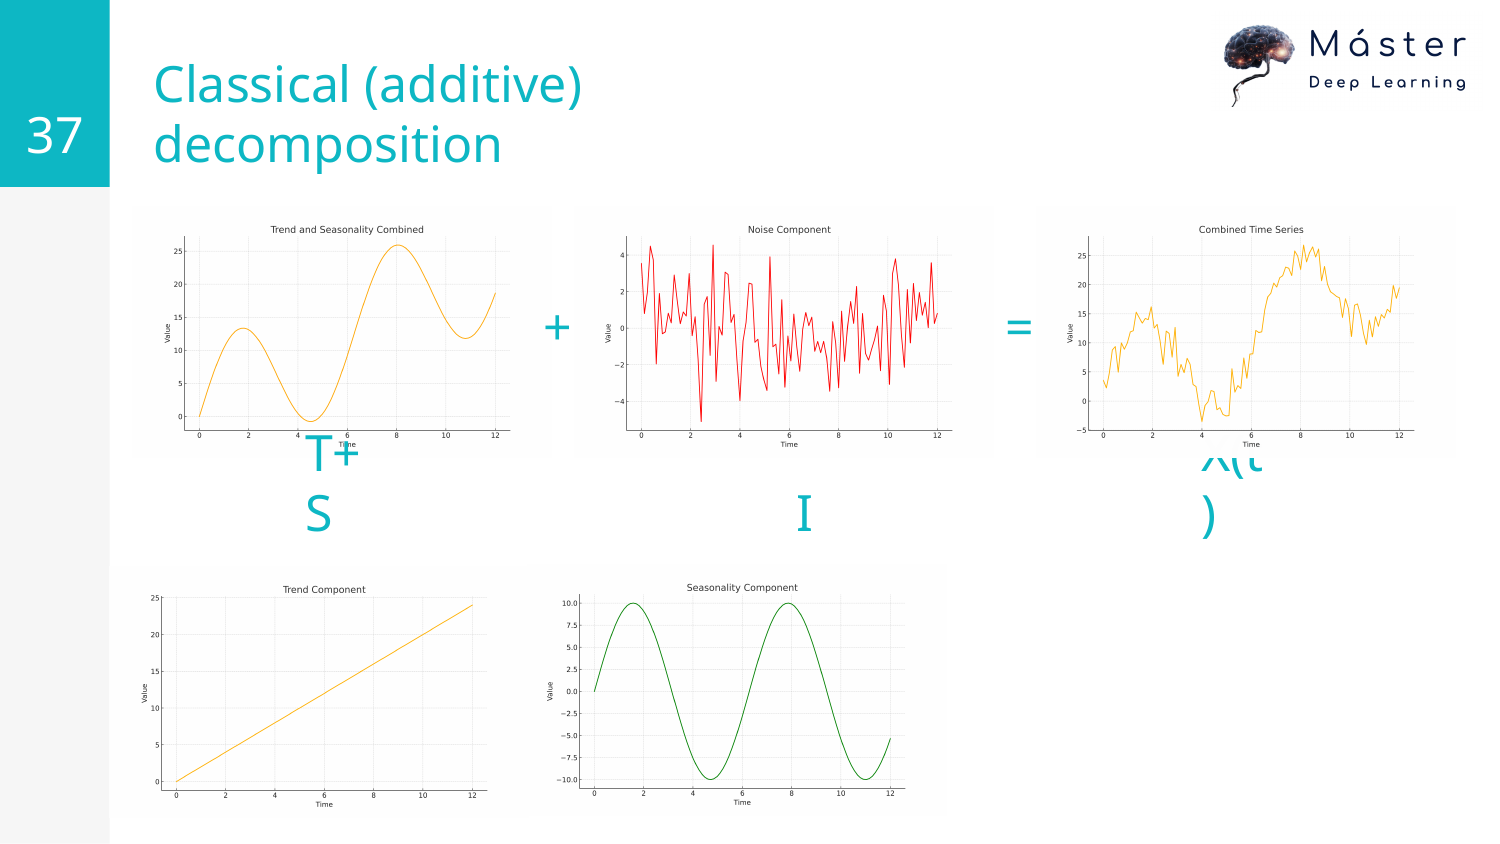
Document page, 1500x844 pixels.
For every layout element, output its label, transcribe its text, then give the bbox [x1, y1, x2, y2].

picture [573, 206, 994, 459]
text_box = [999, 282, 1031, 371]
slide_number 37 [0, 0, 110, 187]
picture [1036, 206, 1456, 459]
text_box X(t) [1186, 468, 1292, 556]
text_box I [781, 468, 828, 556]
picture [1211, 11, 1483, 111]
picture [109, 564, 947, 819]
picture [131, 206, 552, 459]
text_box T+S [290, 468, 394, 556]
title Classical (additive) decomposition [138, 0, 722, 188]
text_box + [557, 282, 568, 371]
